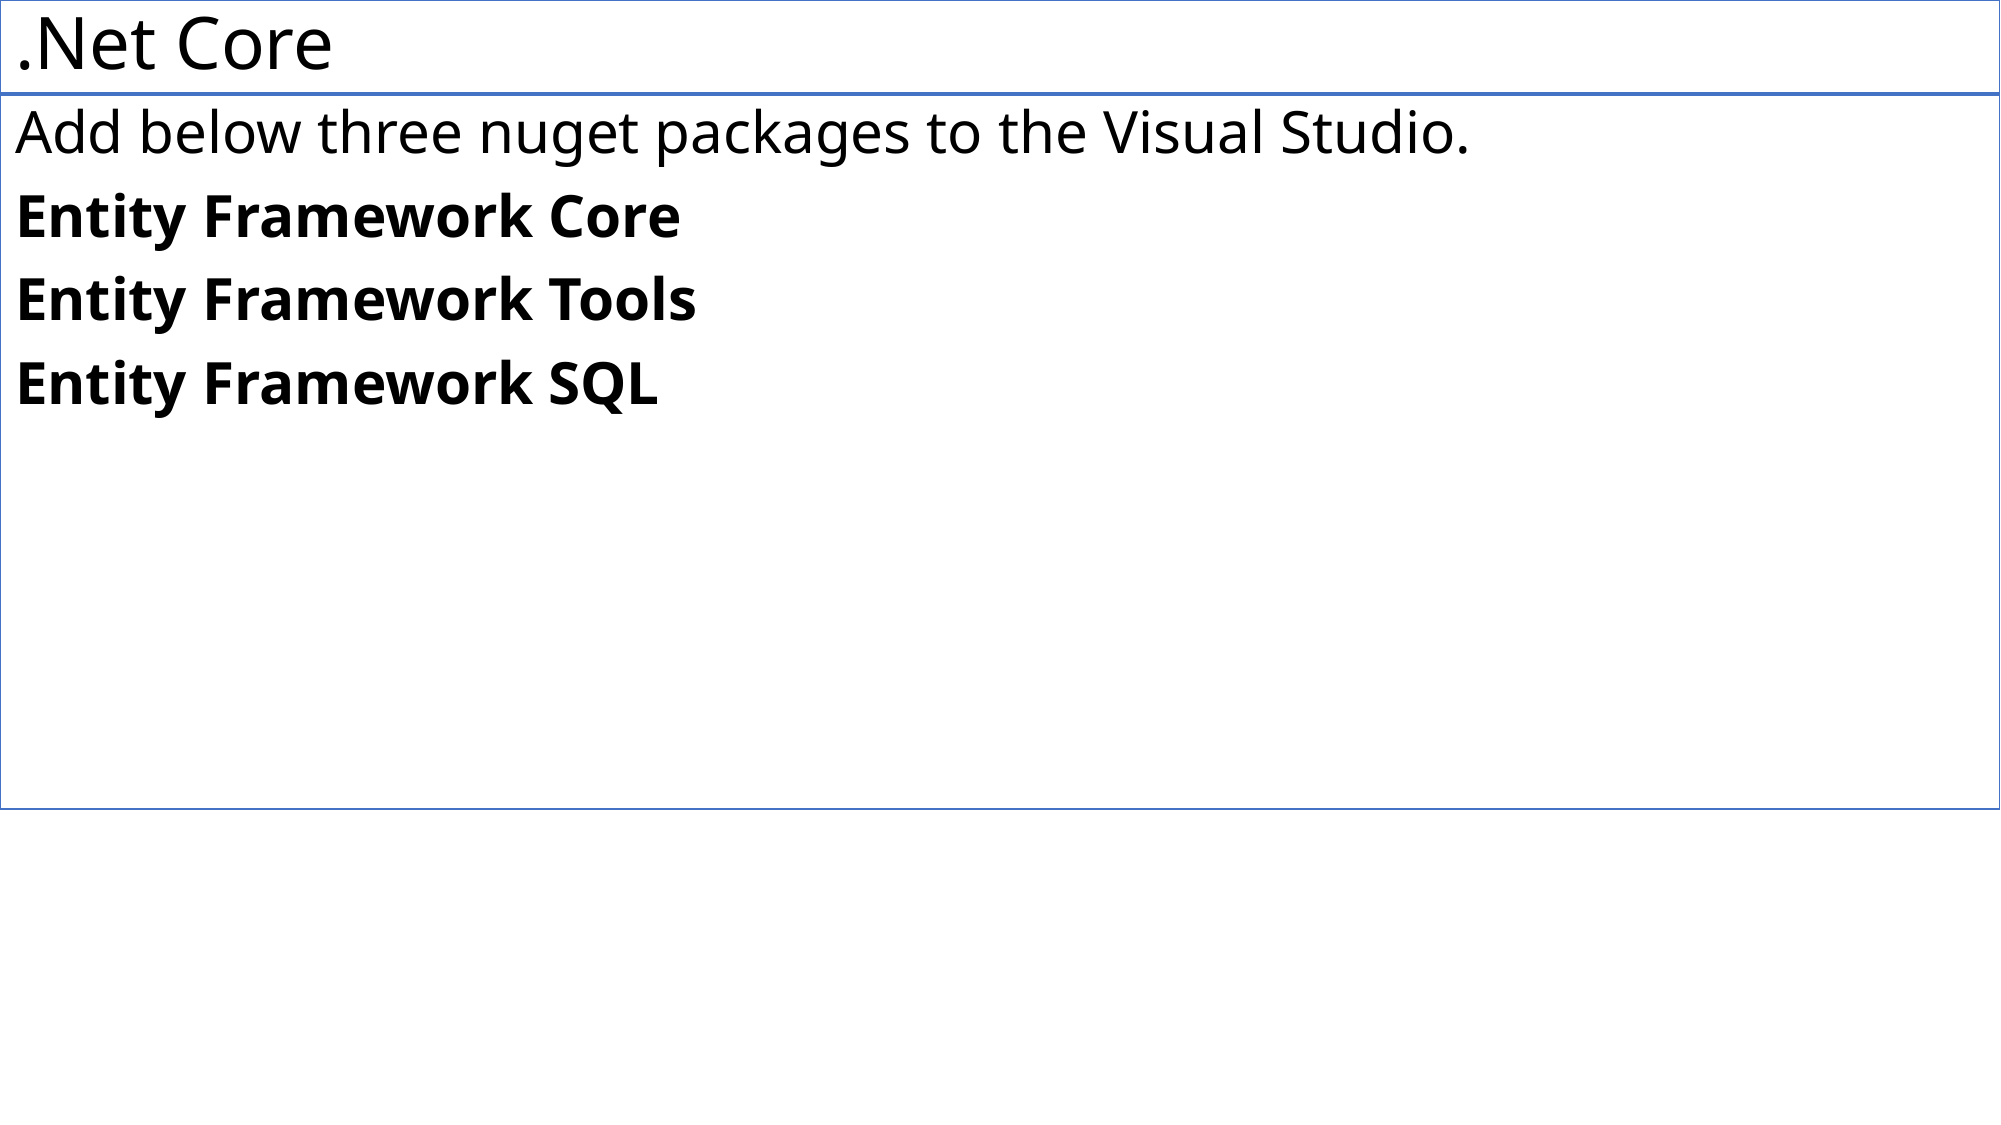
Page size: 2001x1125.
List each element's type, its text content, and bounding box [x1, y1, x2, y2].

list Add below three nuget packages to the Visual Studio. Entity Framework Core Entity Framework Tools Entity Framework SQL [0, 94, 2000, 810]
title .Net Core [0, 0, 2000, 94]
